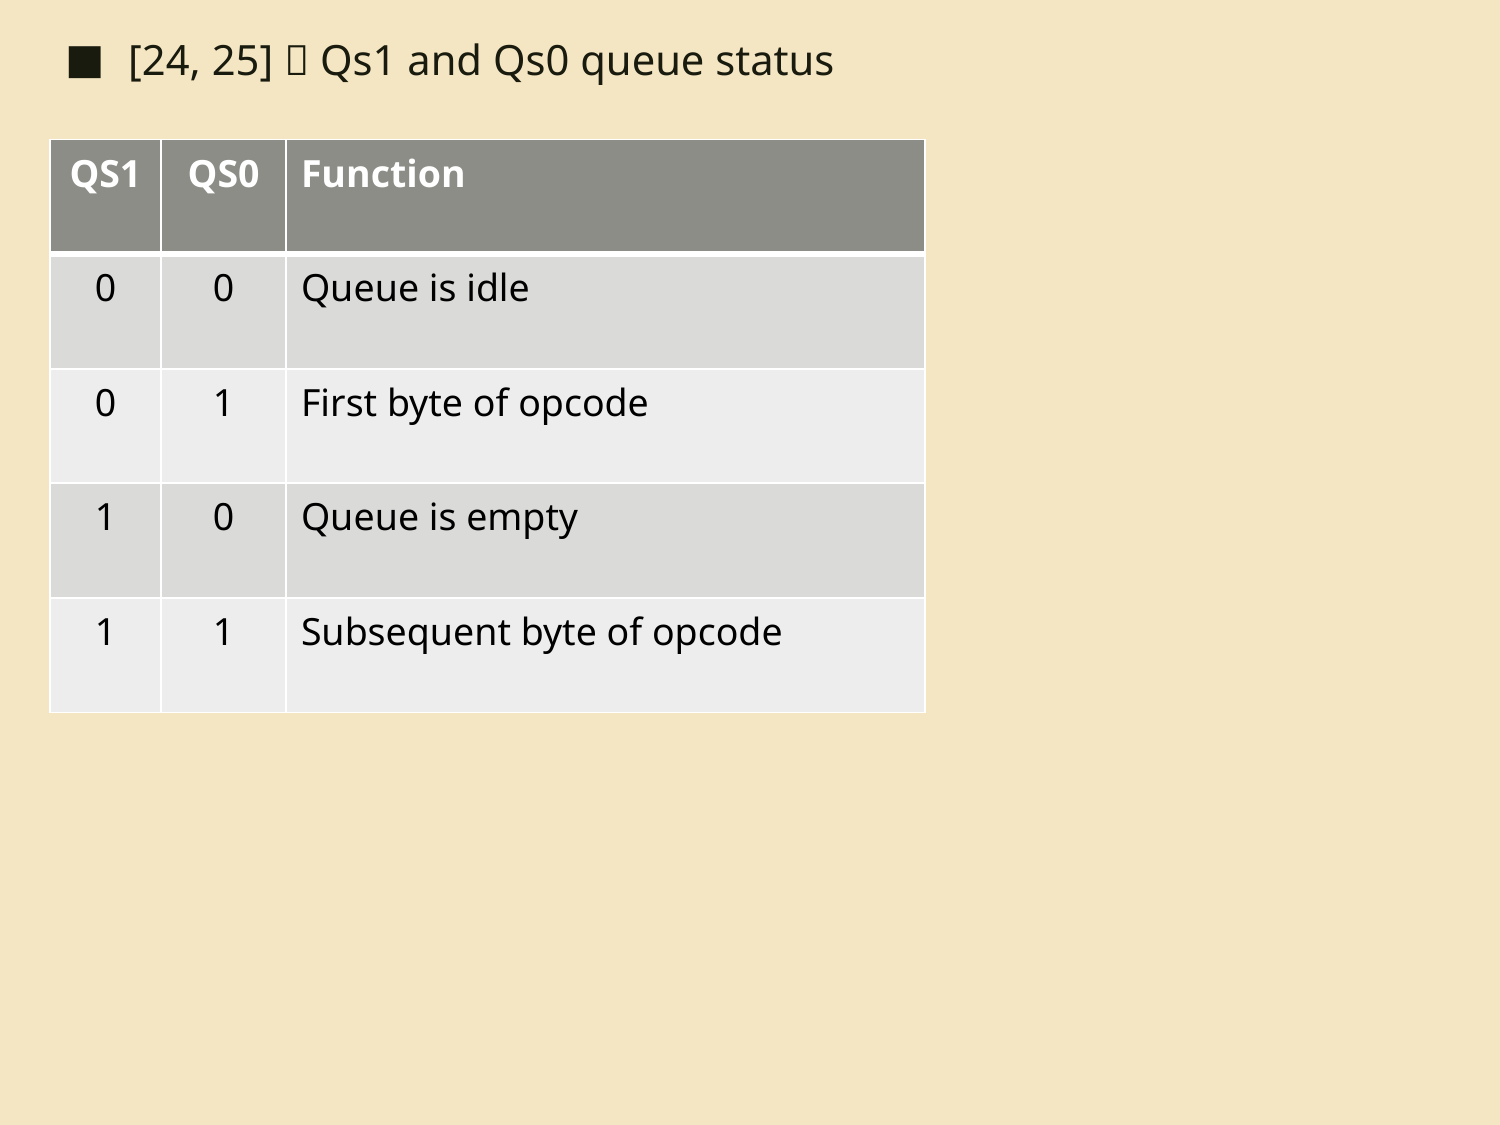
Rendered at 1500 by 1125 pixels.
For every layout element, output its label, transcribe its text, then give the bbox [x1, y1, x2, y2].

table_cell 1 [51, 599, 160, 712]
table_header QS0 [162, 152, 285, 251]
table_cell 0 [51, 257, 160, 368]
text_box [24, 25]  Qs1 and Qs0 queue status [50, 24, 1363, 152]
table_cell 1 [162, 370, 285, 482]
table_cell First byte of opcode [287, 370, 924, 482]
table_cell Queue is idle [287, 257, 924, 368]
table_cell Queue is empty [287, 484, 924, 597]
table_cell 1 [51, 484, 160, 597]
table_header QS1 [51, 152, 160, 251]
table_cell 1 [162, 599, 285, 712]
table_cell Subsequent byte of opcode [287, 599, 924, 712]
table_cell 0 [51, 370, 160, 482]
table_header Function [287, 152, 924, 251]
table_cell 0 [162, 484, 285, 597]
table_cell 0 [162, 257, 285, 368]
